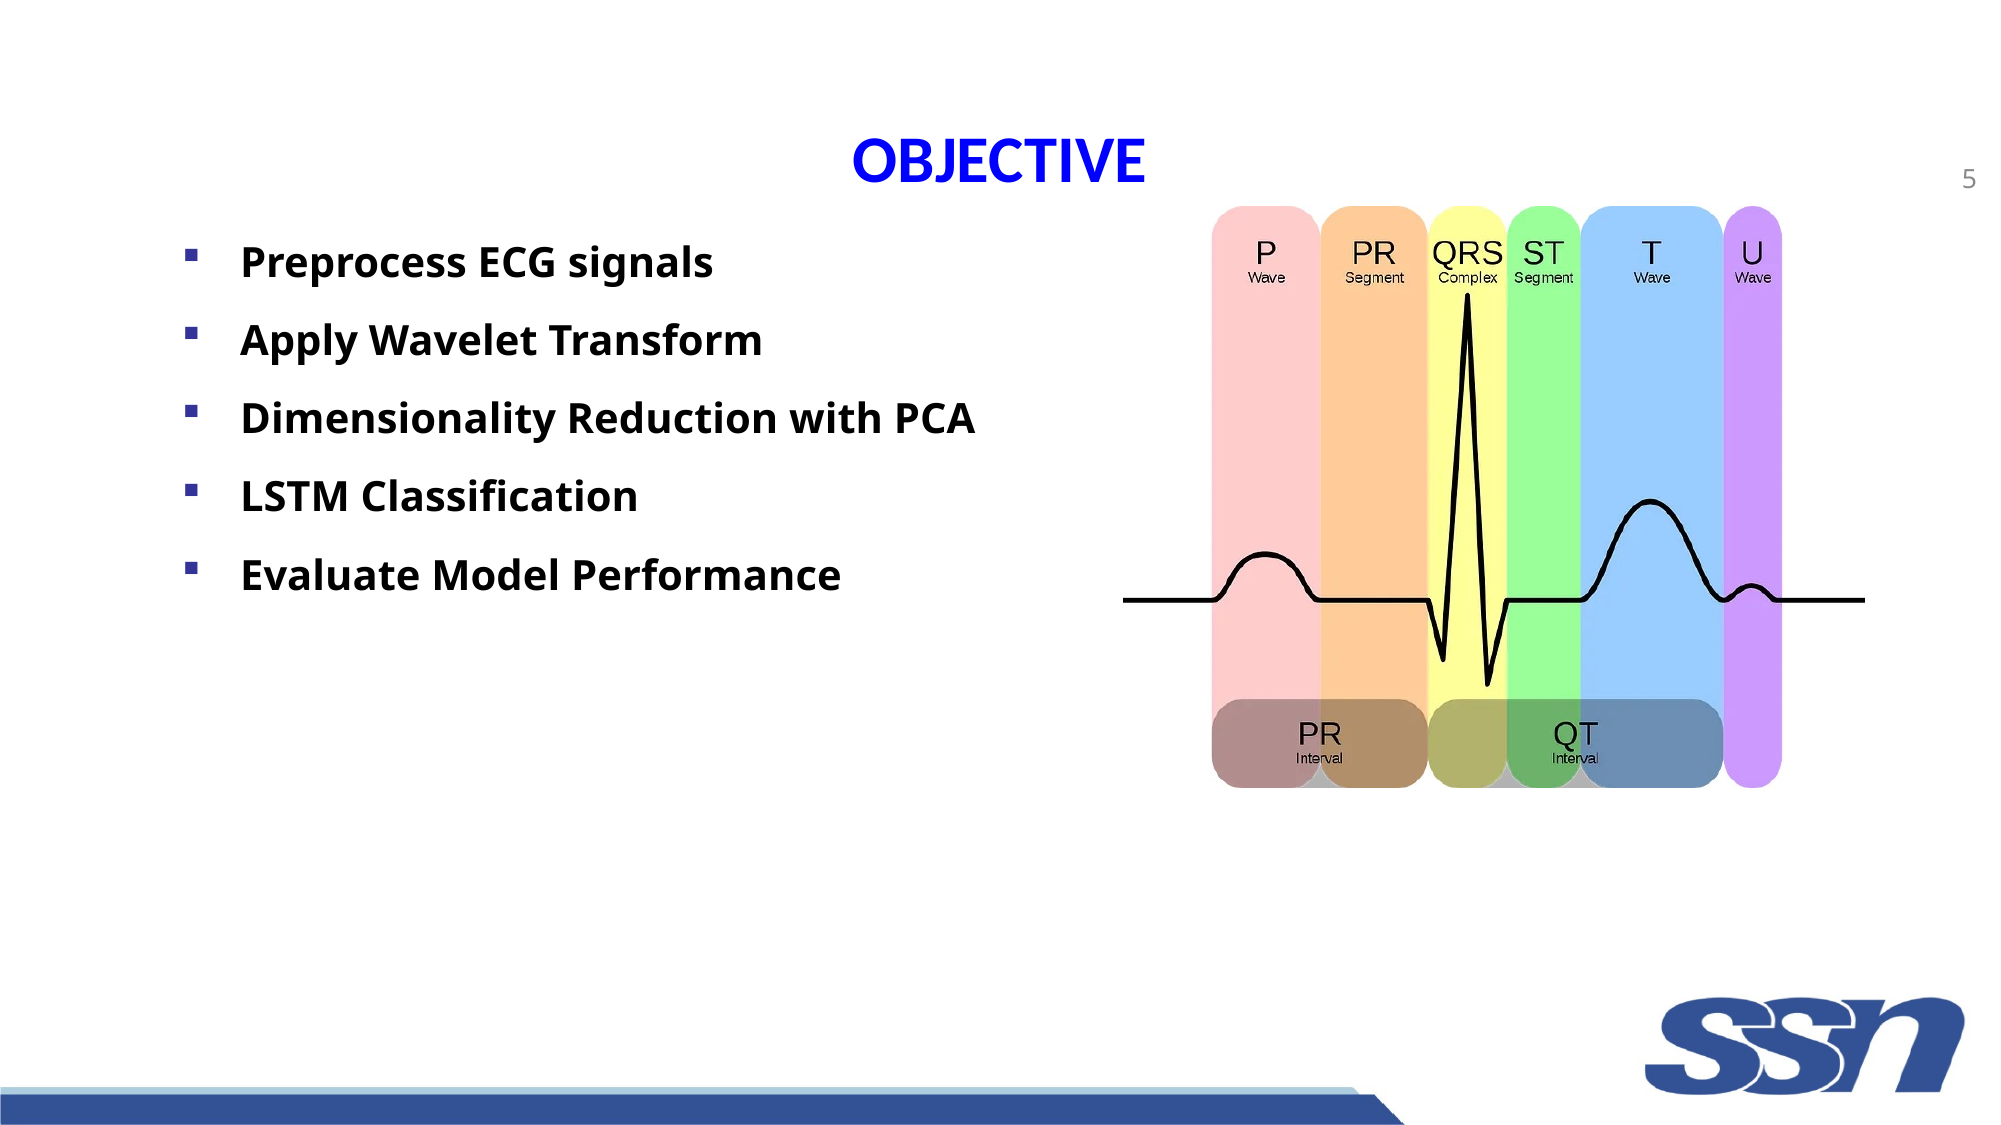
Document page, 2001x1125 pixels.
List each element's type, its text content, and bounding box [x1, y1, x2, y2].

list Preprocess ECG signals Apply Wavelet Transform Dimensionality Reduction with PCA LSTM Classification Evaluate Model Performance [164, 206, 1836, 991]
slide_number 5 [1860, 149, 1995, 211]
picture [0, 962, 1467, 1125]
picture [1123, 206, 1866, 788]
picture [1625, 986, 1992, 1125]
title OBJECTIVE [99, 99, 1900, 213]
